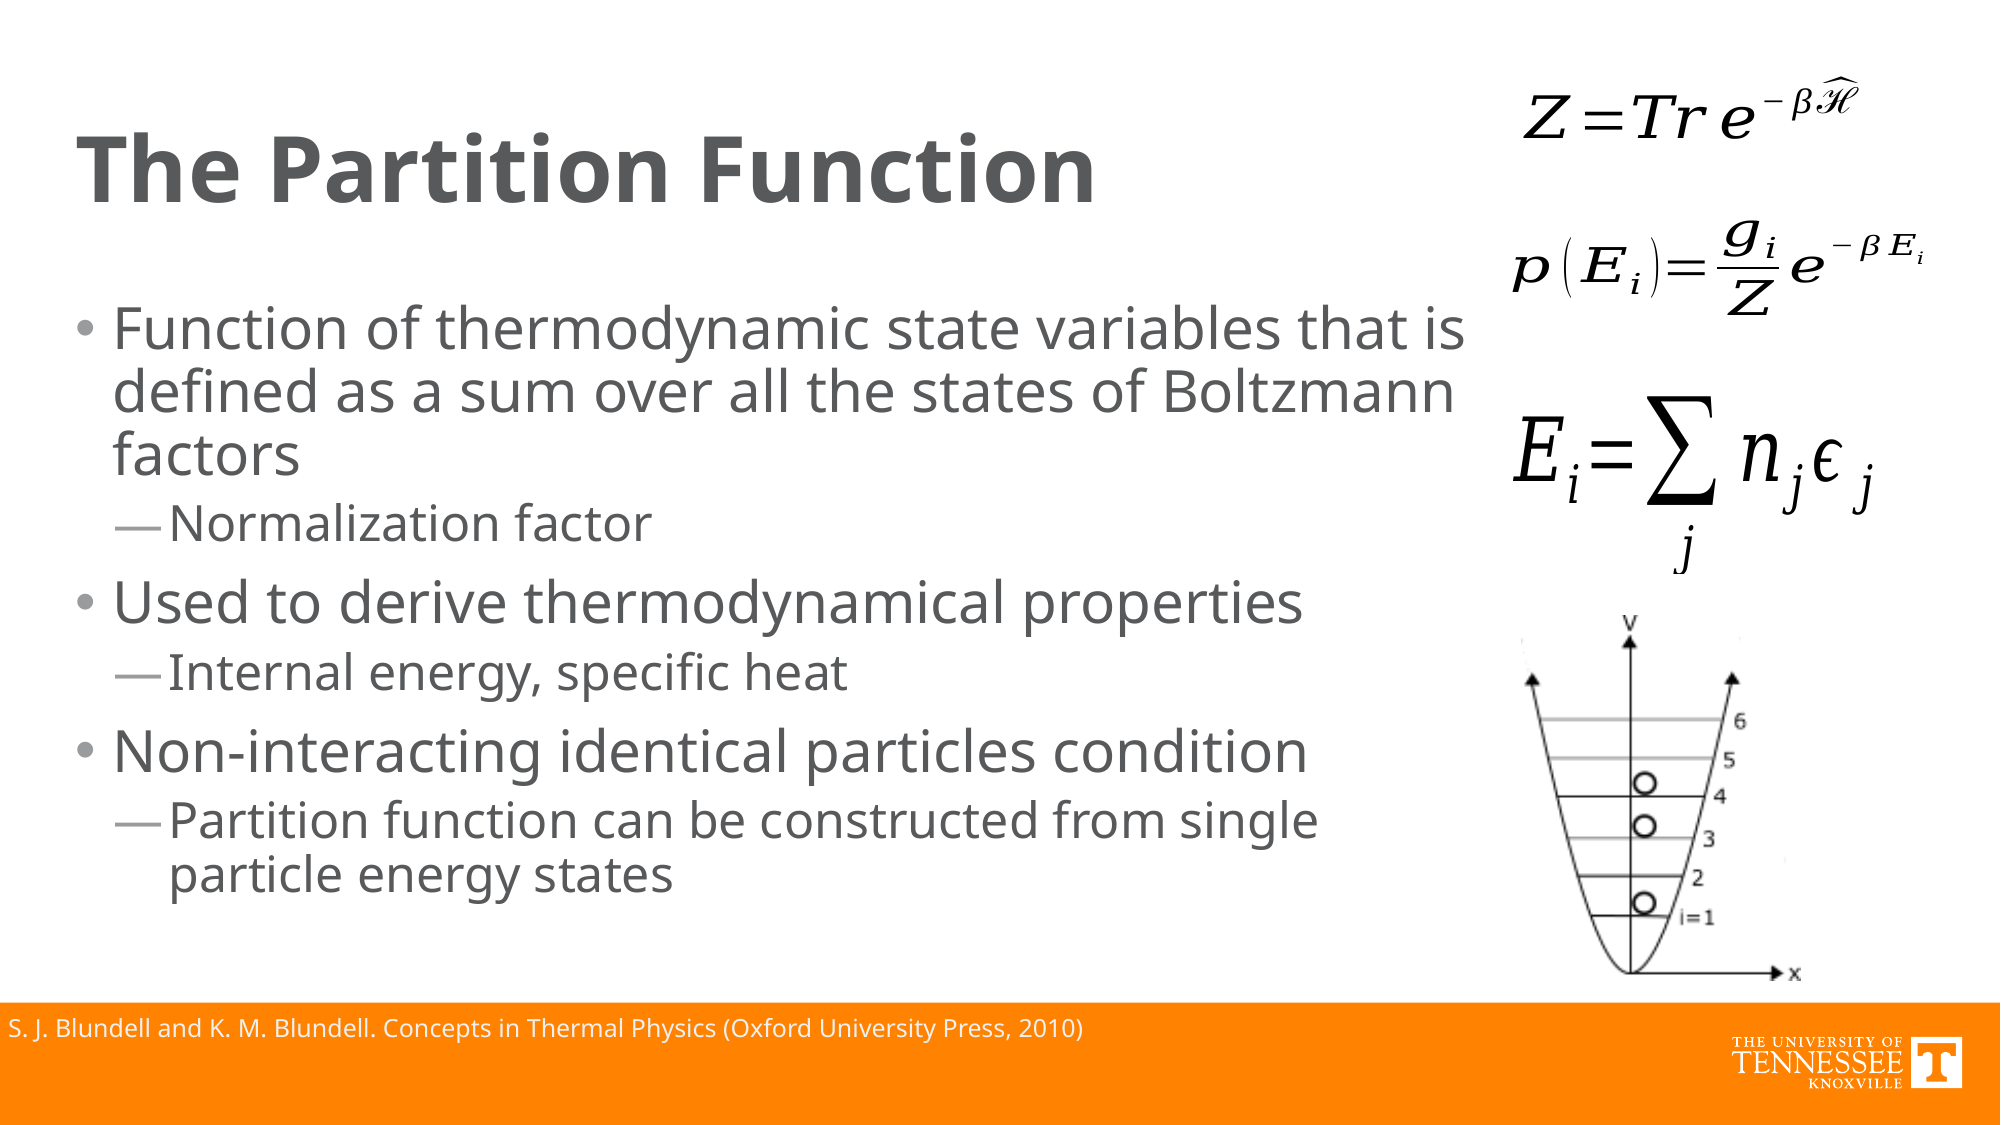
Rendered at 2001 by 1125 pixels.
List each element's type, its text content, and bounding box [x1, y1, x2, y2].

text_box S. J. Blundell and K. M. Blundell. Concepts in Thermal Physics (Oxford University Press, 2010) [8, 1012, 1085, 1073]
list Function of thermodynamic state variables that is defined as a sum over all the states of Boltzmann factors Normalization factor Used to derive thermodynamical properties Internal energy, specific heat Non-interacting identical particles condition Partition function can be constructed from single particle energy states [75, 299, 1493, 966]
picture [1521, 615, 1801, 981]
title The Partition Function [75, 37, 1925, 222]
